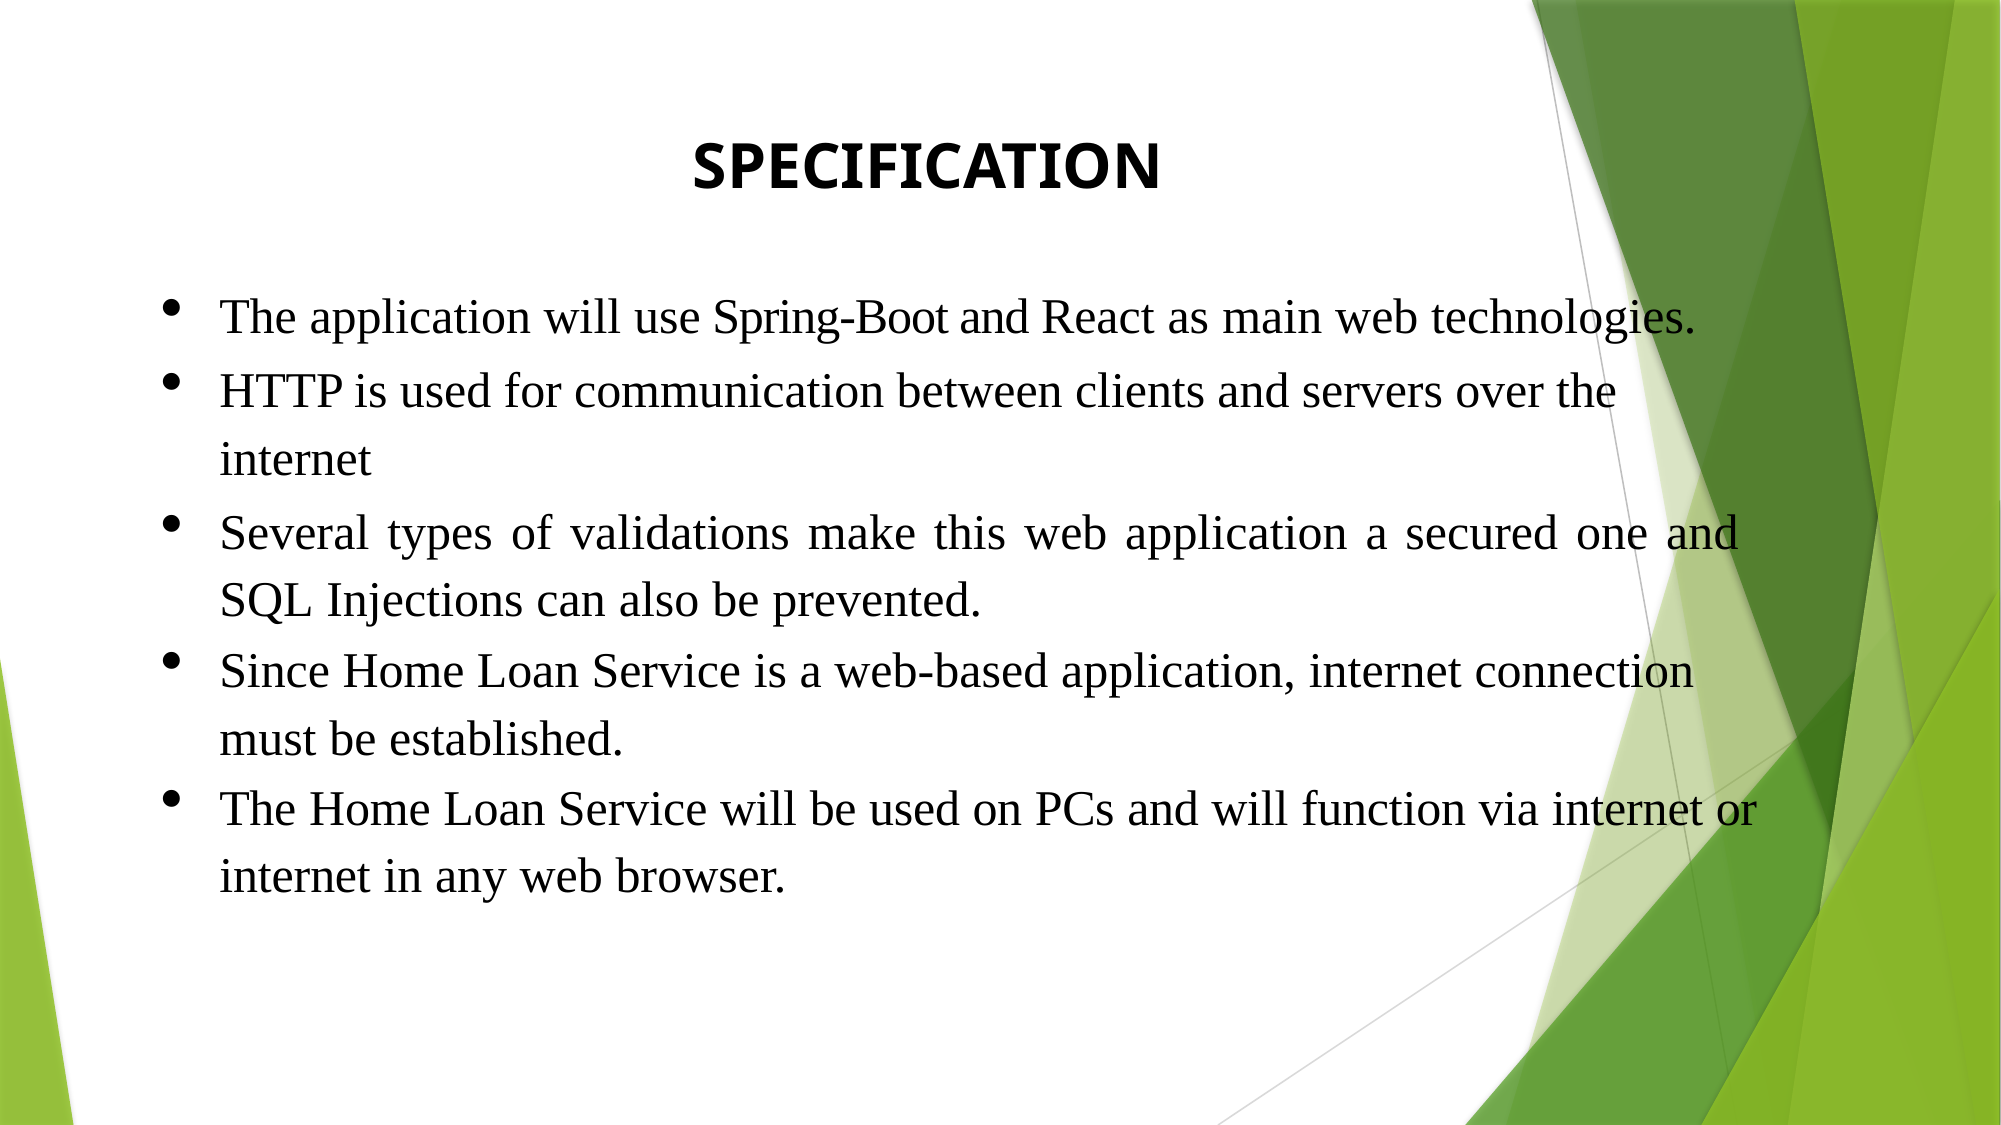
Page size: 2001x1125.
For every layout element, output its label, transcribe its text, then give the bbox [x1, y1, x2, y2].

text_box The application will use Spring-Boot and React as main web technologies. HTTP is used for communication between clients and servers over the internet Several types of validations make this web application a secured one and SQL Injections can also be prevented. Since Home Loan Service is a web-based application, internet connection must be established. The Home Loan Service will be used on PCs and will function via internet or internet in any web browser. [148, 276, 1887, 956]
text_box SPECIFICATION [677, 118, 1323, 209]
